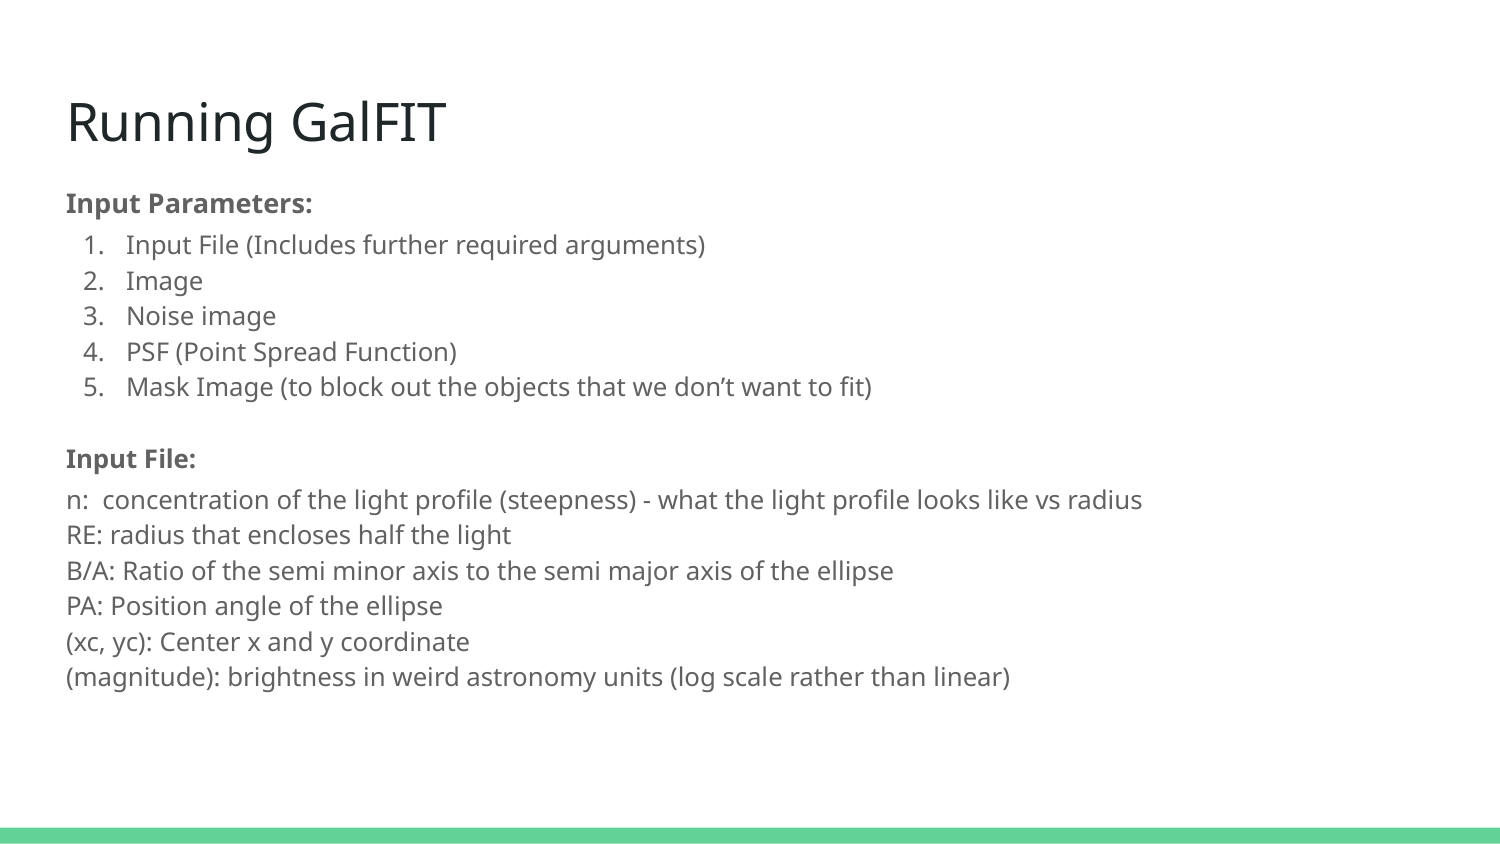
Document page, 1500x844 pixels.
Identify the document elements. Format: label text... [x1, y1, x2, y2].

list Input Parameters: Input File (Includes further required arguments) Image Noise image PSF (Point Spread Function) Mask Image (to block out the objects that we don’t want to fit) Input File: n: concentration of the light profile (steepness) - what the light profile looks like vs radius RE: radius that encloses half the light B/A: Ratio of the semi minor axis to the semi major axis of the ellipse PA: Position angle of the ellipse (xc, yc): Center x and y coordinate (magnitude): brightness in weird astronomy units (log scale rather than linear) [51, 166, 1449, 728]
title Running GalFIT [51, 72, 1449, 166]
